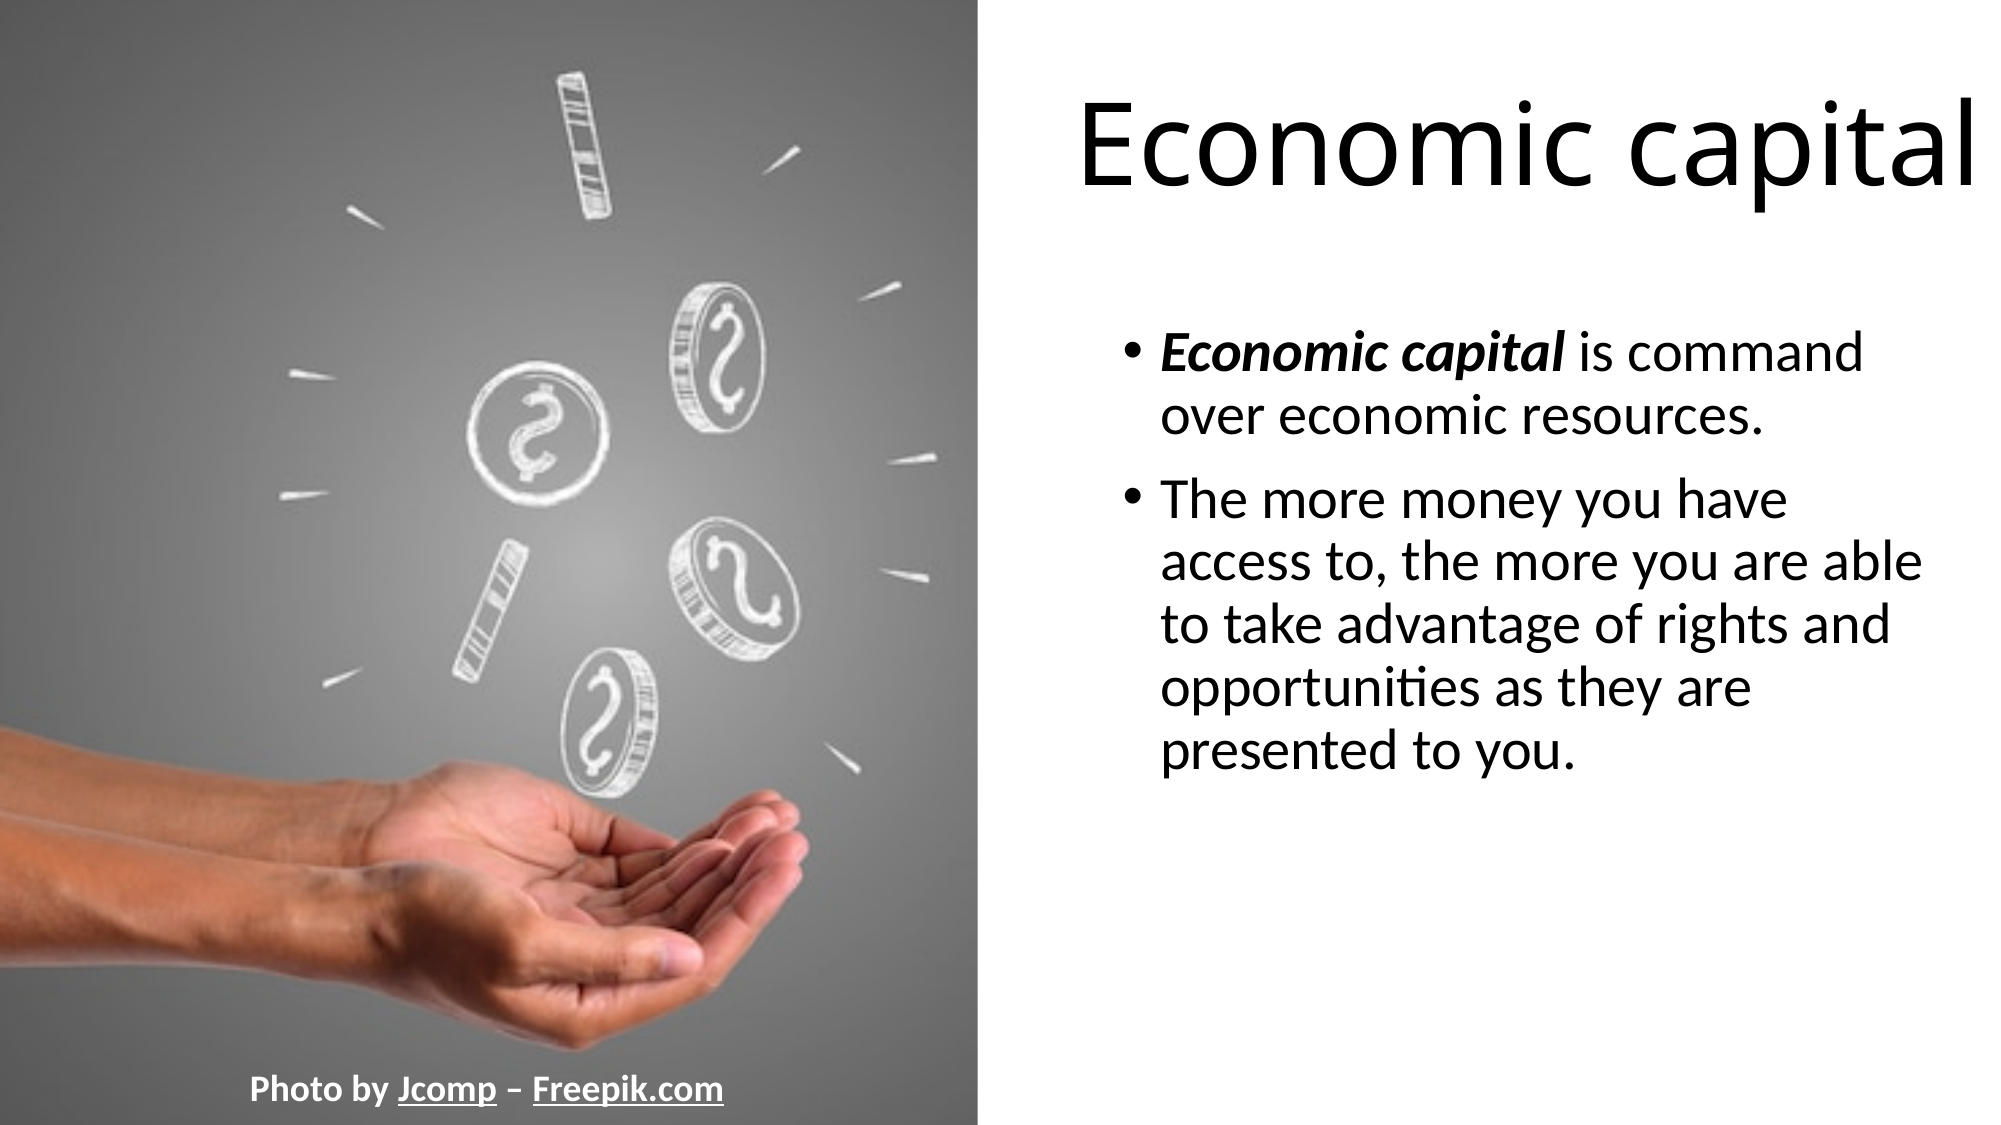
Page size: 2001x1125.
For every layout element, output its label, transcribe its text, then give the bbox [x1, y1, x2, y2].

list Economic capital is command over economic resources. The more money you have access to, the more you are able to take advantage of rights and opportunities as they are presented to you. [1107, 313, 1940, 1012]
title Economic capital [1059, 39, 1999, 257]
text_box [0, 0, 987, 1125]
